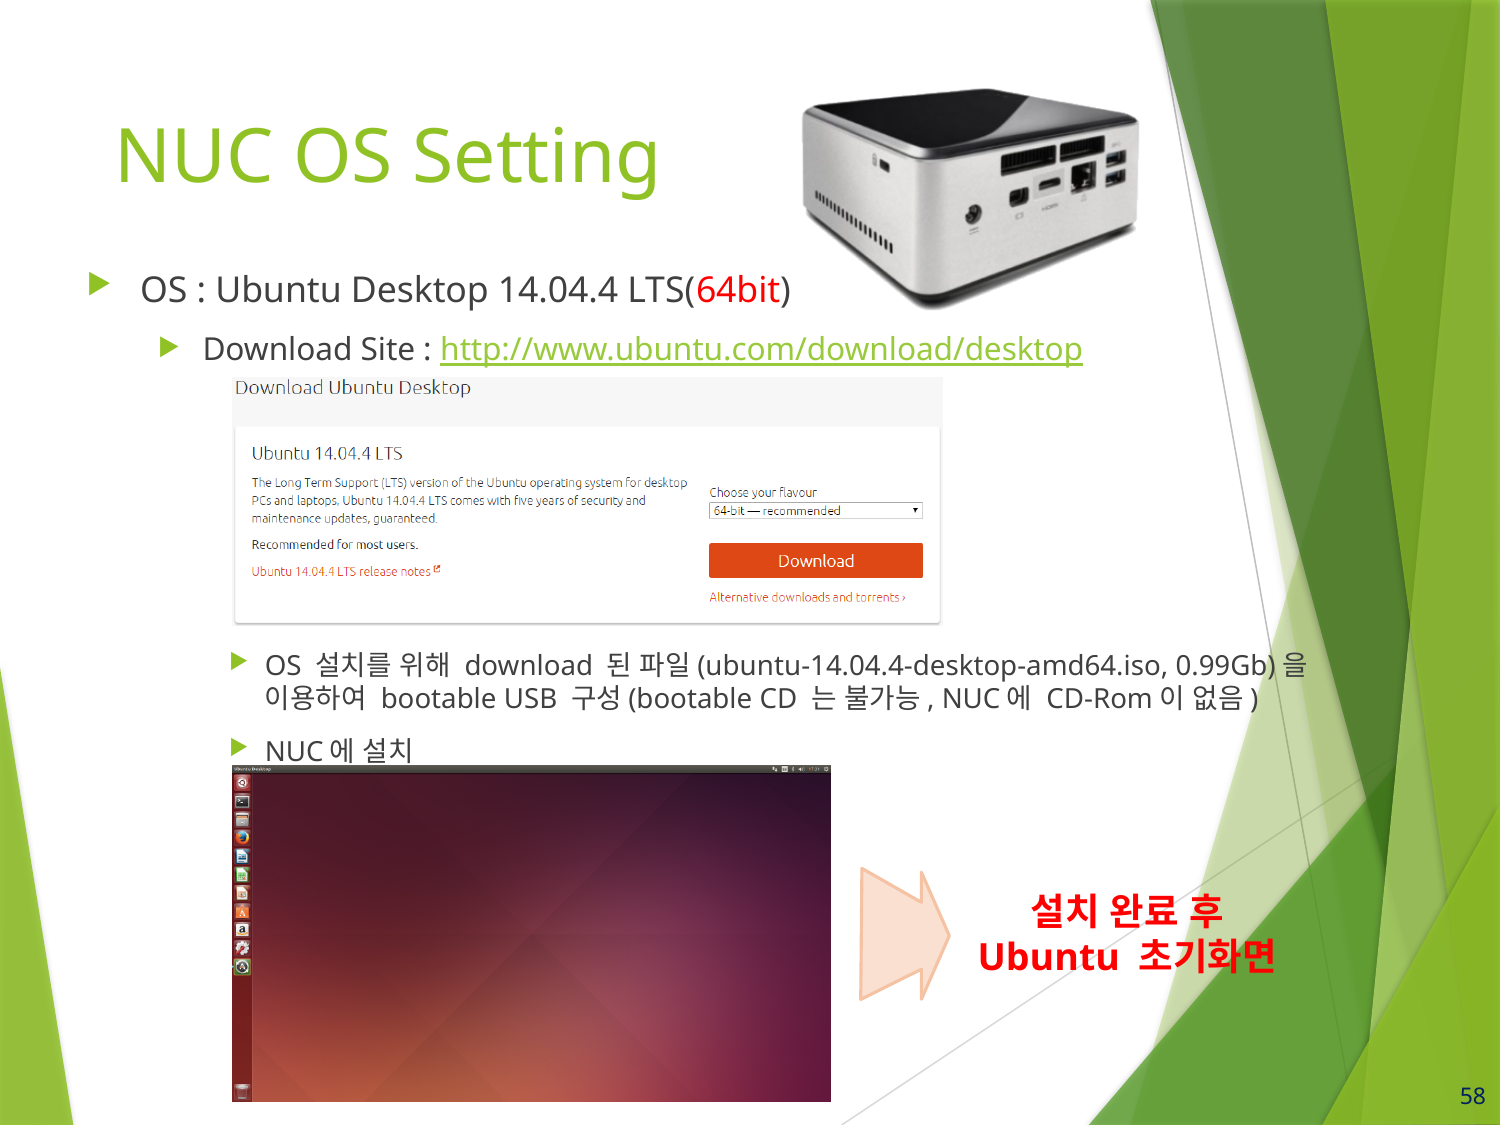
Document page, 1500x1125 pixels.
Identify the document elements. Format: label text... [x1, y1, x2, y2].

title NUC OS Setting [99, 99, 756, 259]
picture [231, 765, 831, 1103]
text_box [859, 867, 949, 1001]
slide_number 58 [1417, 1065, 1500, 1125]
text_box 설치 완료 후 Ubuntu 초기화면 [949, 880, 1306, 986]
picture [760, 84, 1182, 318]
list OS : Ubuntu Desktop 14.04.4 LTS(64bit) Download Site : http://www.ubuntu.com/download/desktop OS 설치를 위해 download 된 파일(ubuntu-14.04.4-desktop-amd64.iso, 0.99Gb)을 이용하여 bootable USB 구성(bootable CD 는 불가능, NUC에 CD-Rom이 없음) NUC에 설치 [71, 259, 1373, 783]
picture [231, 377, 944, 626]
